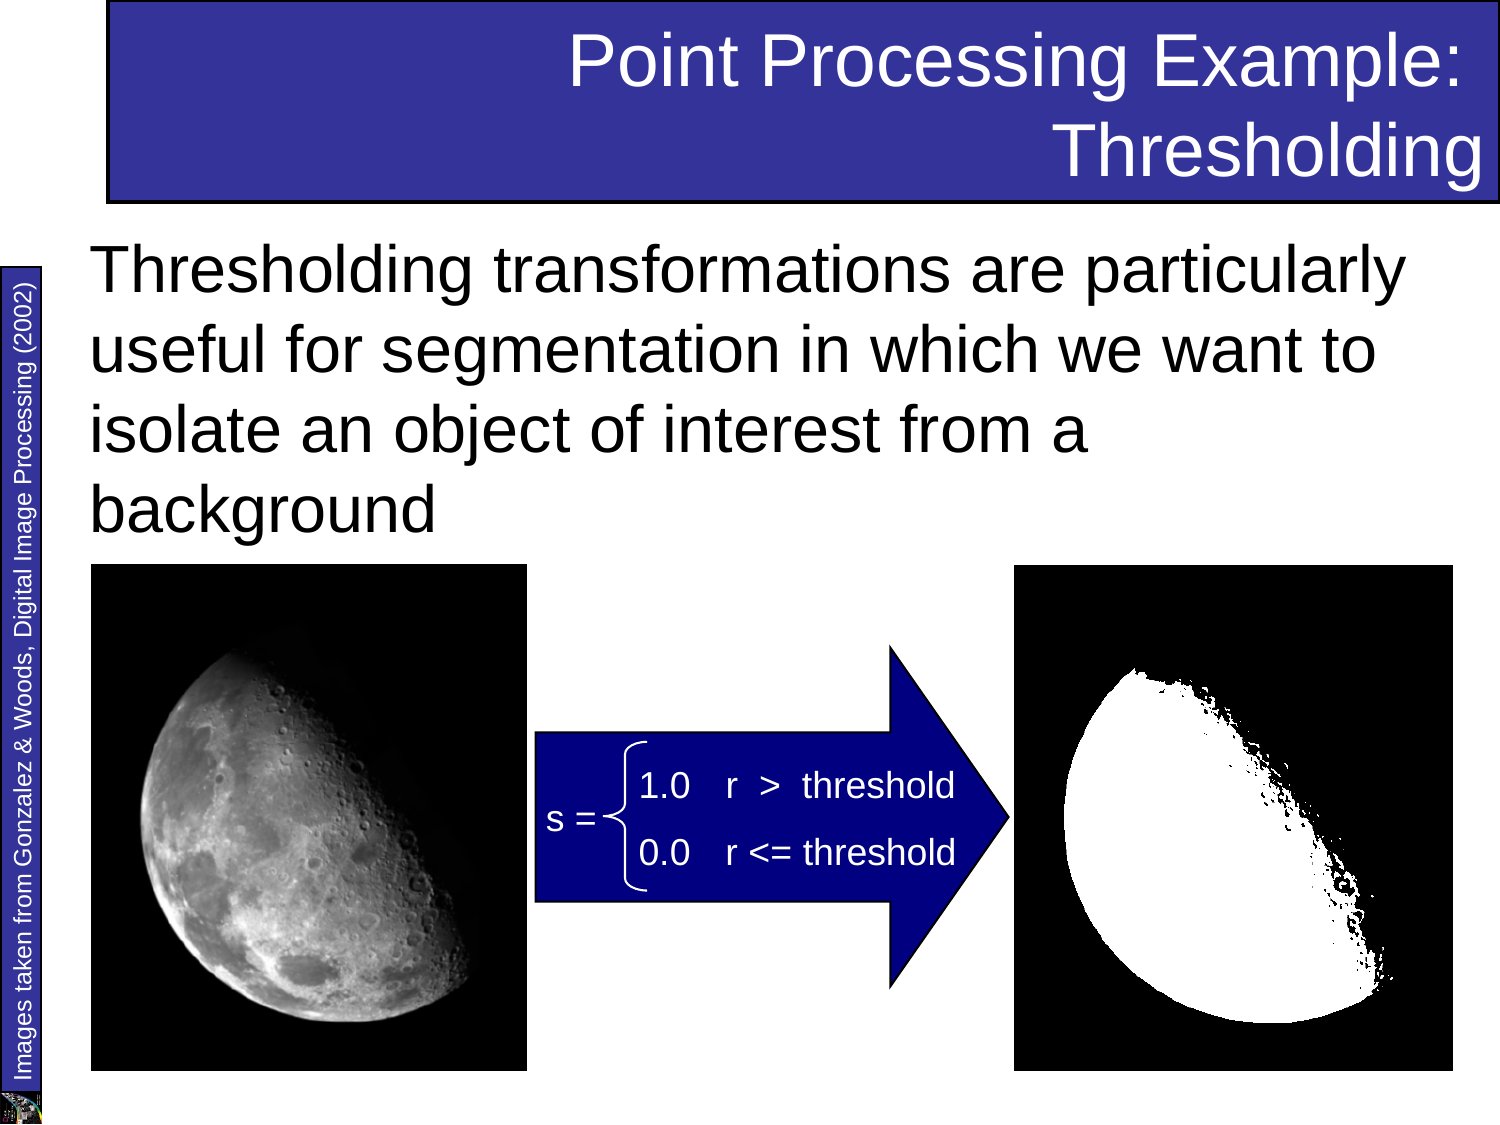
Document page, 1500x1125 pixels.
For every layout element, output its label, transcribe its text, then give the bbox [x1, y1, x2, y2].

picture [1014, 564, 1453, 1071]
picture [90, 564, 527, 1071]
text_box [530, 647, 1009, 987]
text_box Point Processing Example: Thresholding [107, 0, 1500, 202]
text_box Thresholding transformations are particularly useful for segmentation in which we want to isolate an object of interest from a background [74, 218, 1425, 1125]
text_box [0, 266, 42, 1124]
